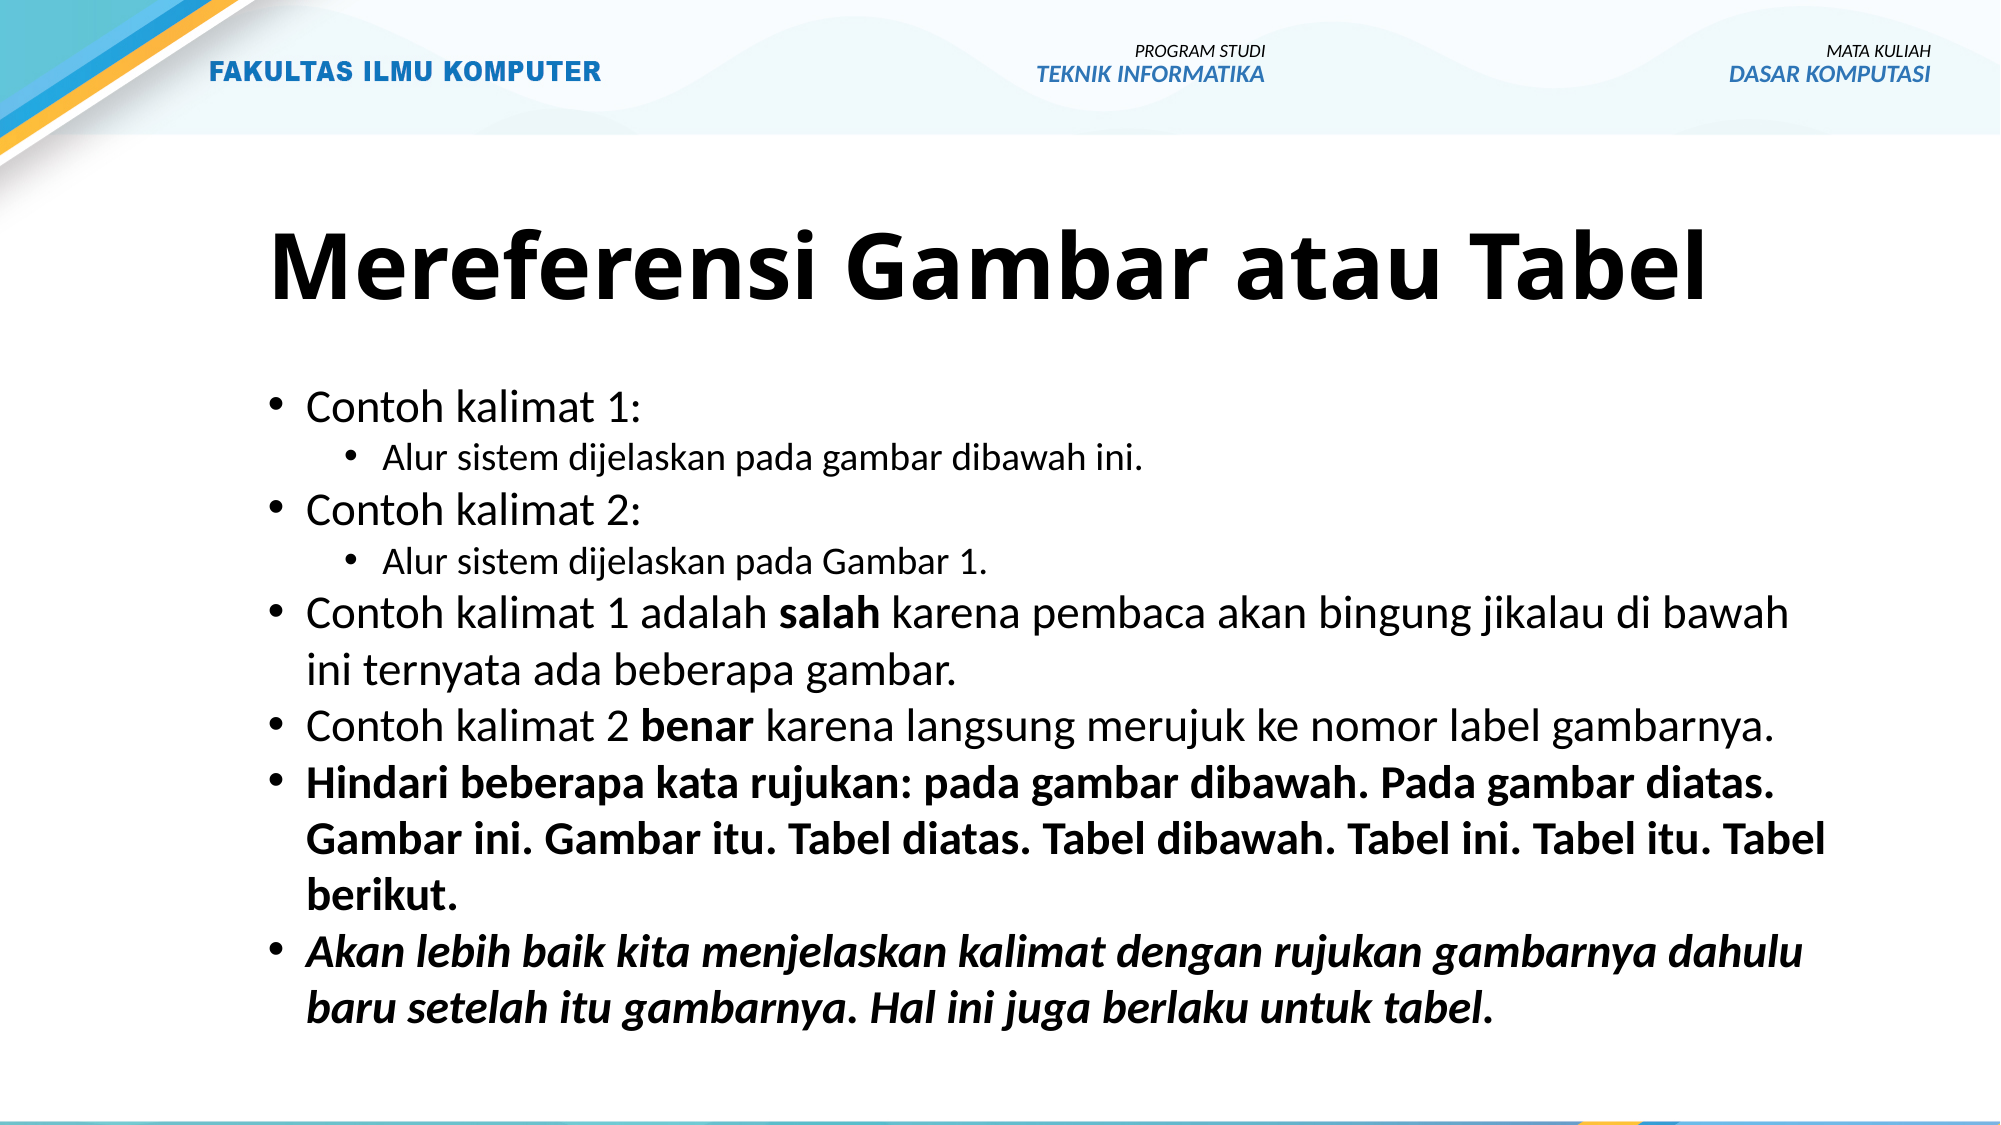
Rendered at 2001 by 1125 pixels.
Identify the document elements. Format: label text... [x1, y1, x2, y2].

text_box PROGRAM STUDI TEKNIK INFORMATIKA [904, 33, 1281, 118]
title Mereferensi Gambar atau Tabel [252, 204, 1852, 337]
list Contoh kalimat 1: Alur sistem dijelaskan pada gambar dibawah ini. Contoh kalimat 2: Alur sistem dijelaskan pada Gambar 1. Contoh kalimat 1 adalah salah karena pembaca akan bingung jikalau di bawah ini ternyata ada beberapa gambar. Contoh kalimat 2 benar karena langsung merujuk ke nomor label gambarnya. Hindari beberapa kata rujukan: pada gambar dibawah. Pada gambar diatas. Gambar ini. Gambar itu. Tabel diatas. Tabel dibawah. Tabel ini. Tabel itu. Tabel berikut. Akan lebih baik kita menjelaskan kalimat dengan rujukan gambarnya dahulu baru setelah itu gambarnya. Hal ini juga berlaku untuk tabel. [252, 367, 1852, 1050]
picture [0, 0, 2000, 1125]
text_box MATA KULIAH DASAR KOMPUTASI [1569, 33, 1946, 118]
